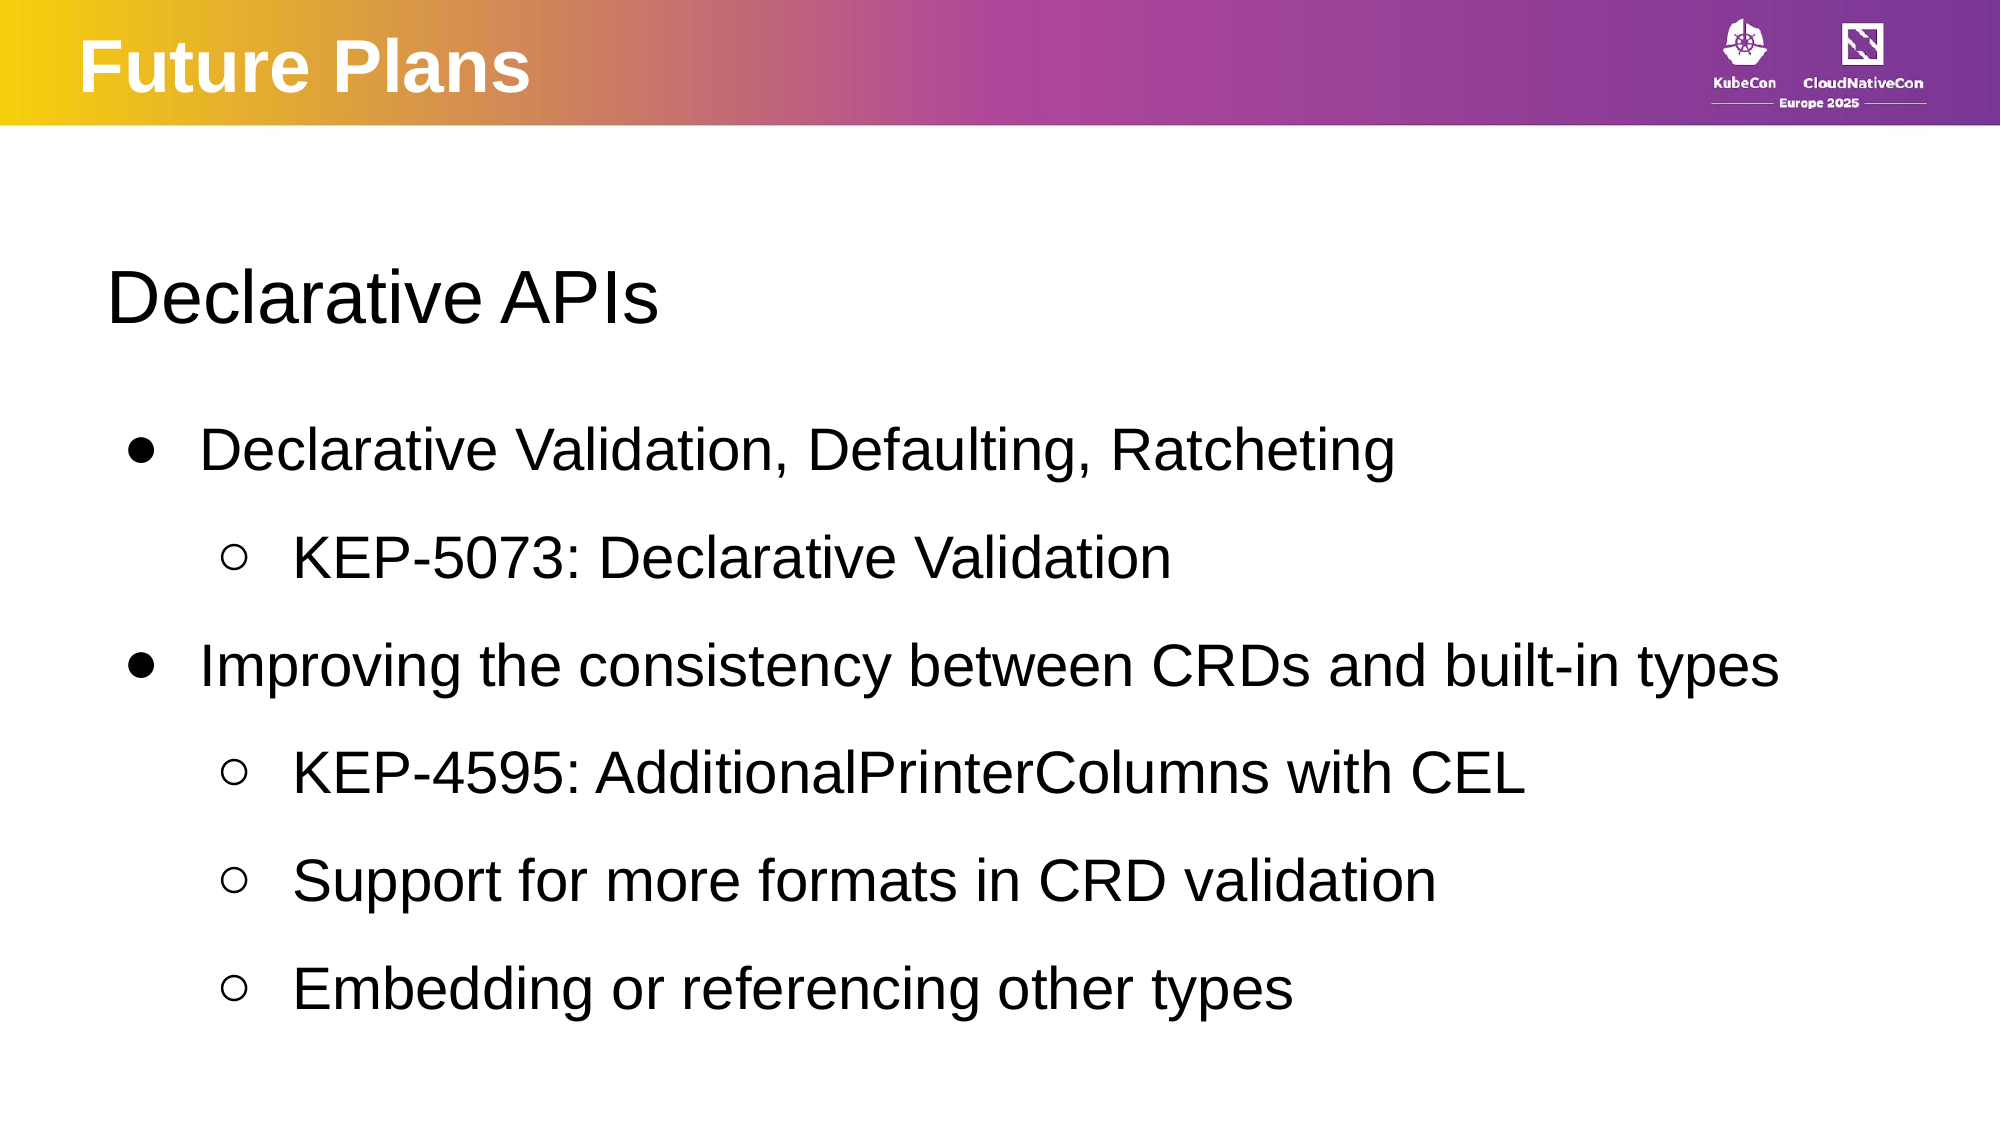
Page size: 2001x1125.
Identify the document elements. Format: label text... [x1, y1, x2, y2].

picture [0, 0, 2000, 1125]
text_box Future Plans [63, 0, 1136, 177]
text_box Declarative APIs Declarative Validation, Defaulting, Ratcheting KEP-5073: Declarative Validation Improving the consistency between CRDs and built-in types KEP-4595: AdditionalPrinterColumns with CEL Support for more formats in CRD validation Embedding or referencing other types [91, 194, 1965, 1035]
